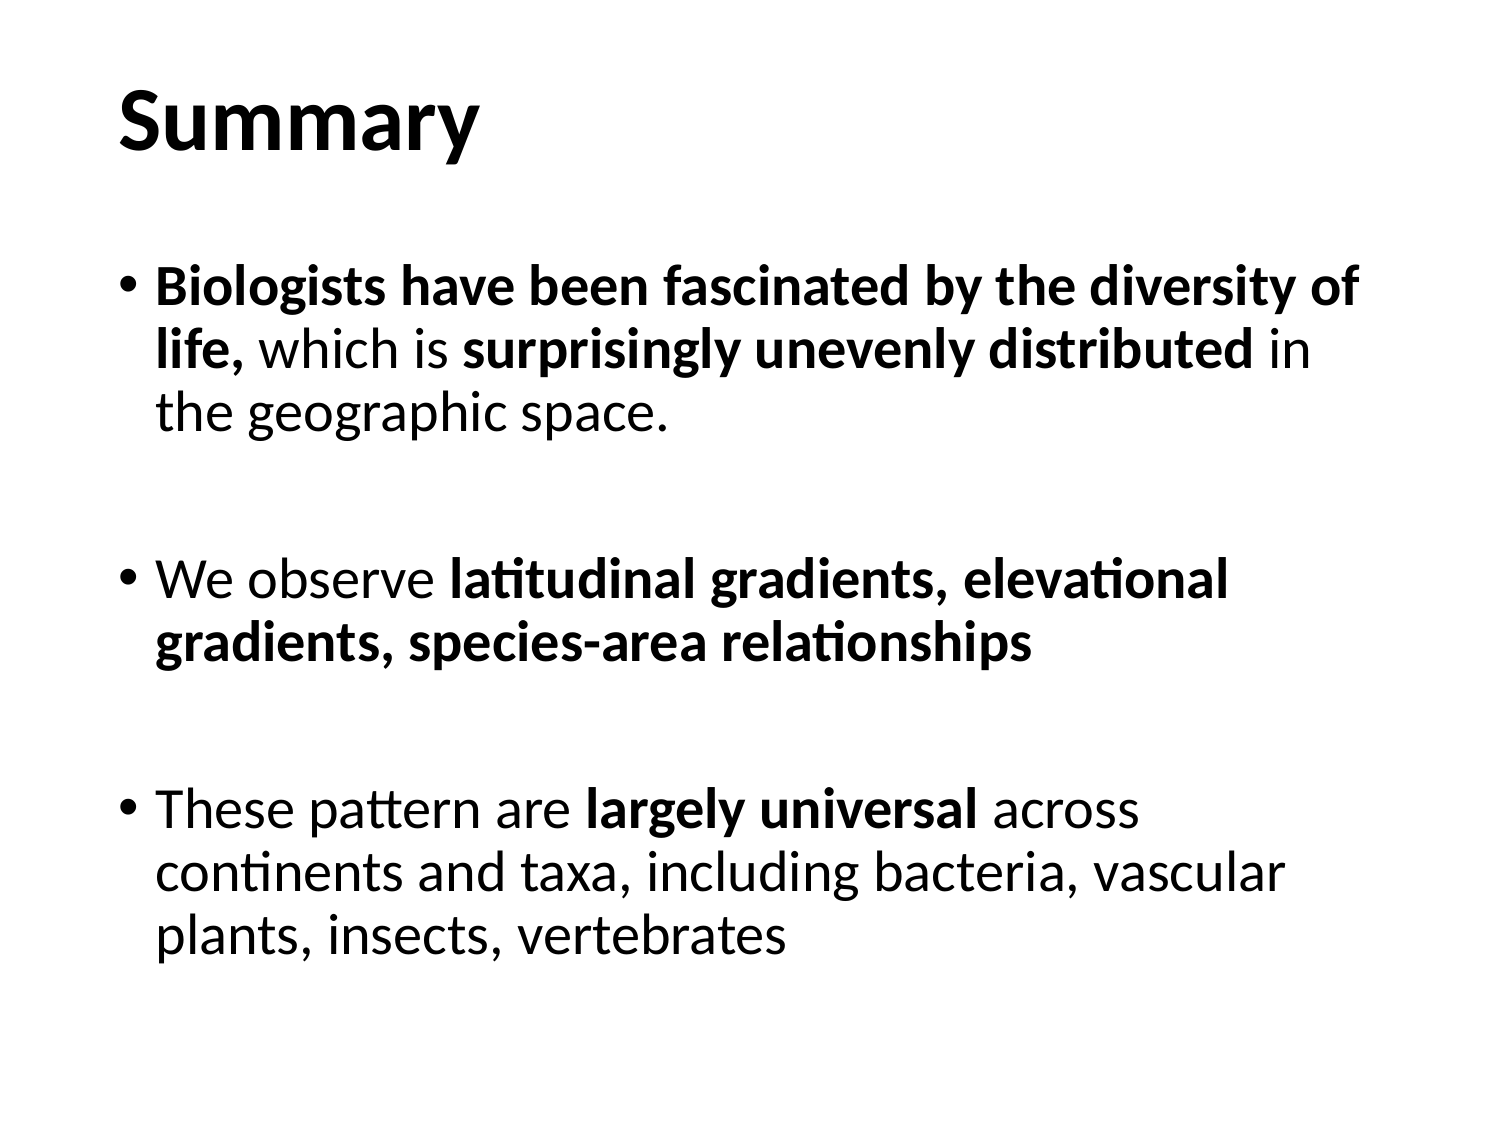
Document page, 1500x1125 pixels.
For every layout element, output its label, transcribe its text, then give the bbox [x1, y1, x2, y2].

title Summary [103, 59, 1397, 182]
list Biologists have been fascinated by the diversity of life, which is surprisingly unevenly distributed in the geographic space. We observe latitudinal gradients, elevational gradients, species-area relationships These pattern are largely universal across continents and taxa, including bacteria, vascular plants, insects, vertebrates [103, 247, 1397, 1094]
